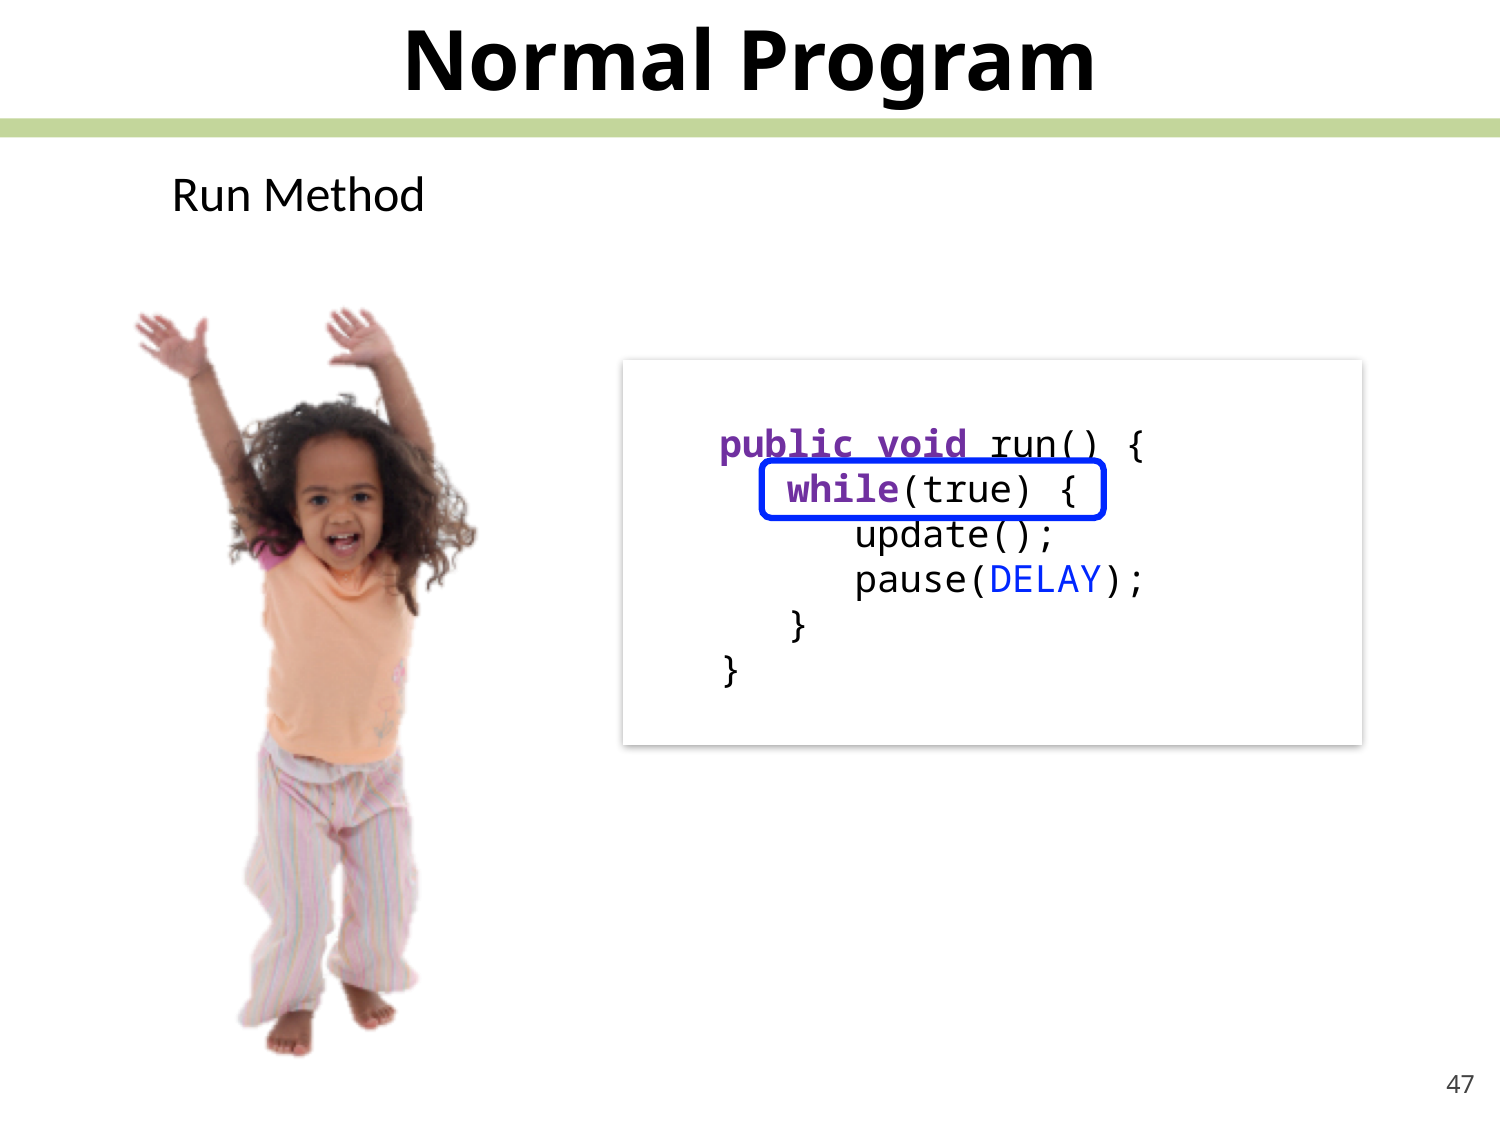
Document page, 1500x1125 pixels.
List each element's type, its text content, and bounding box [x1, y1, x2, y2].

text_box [637, 374, 1348, 734]
picture [40, 185, 672, 1125]
text_box Run Method [157, 154, 441, 185]
text_box Normal Program [0, 0, 1500, 120]
